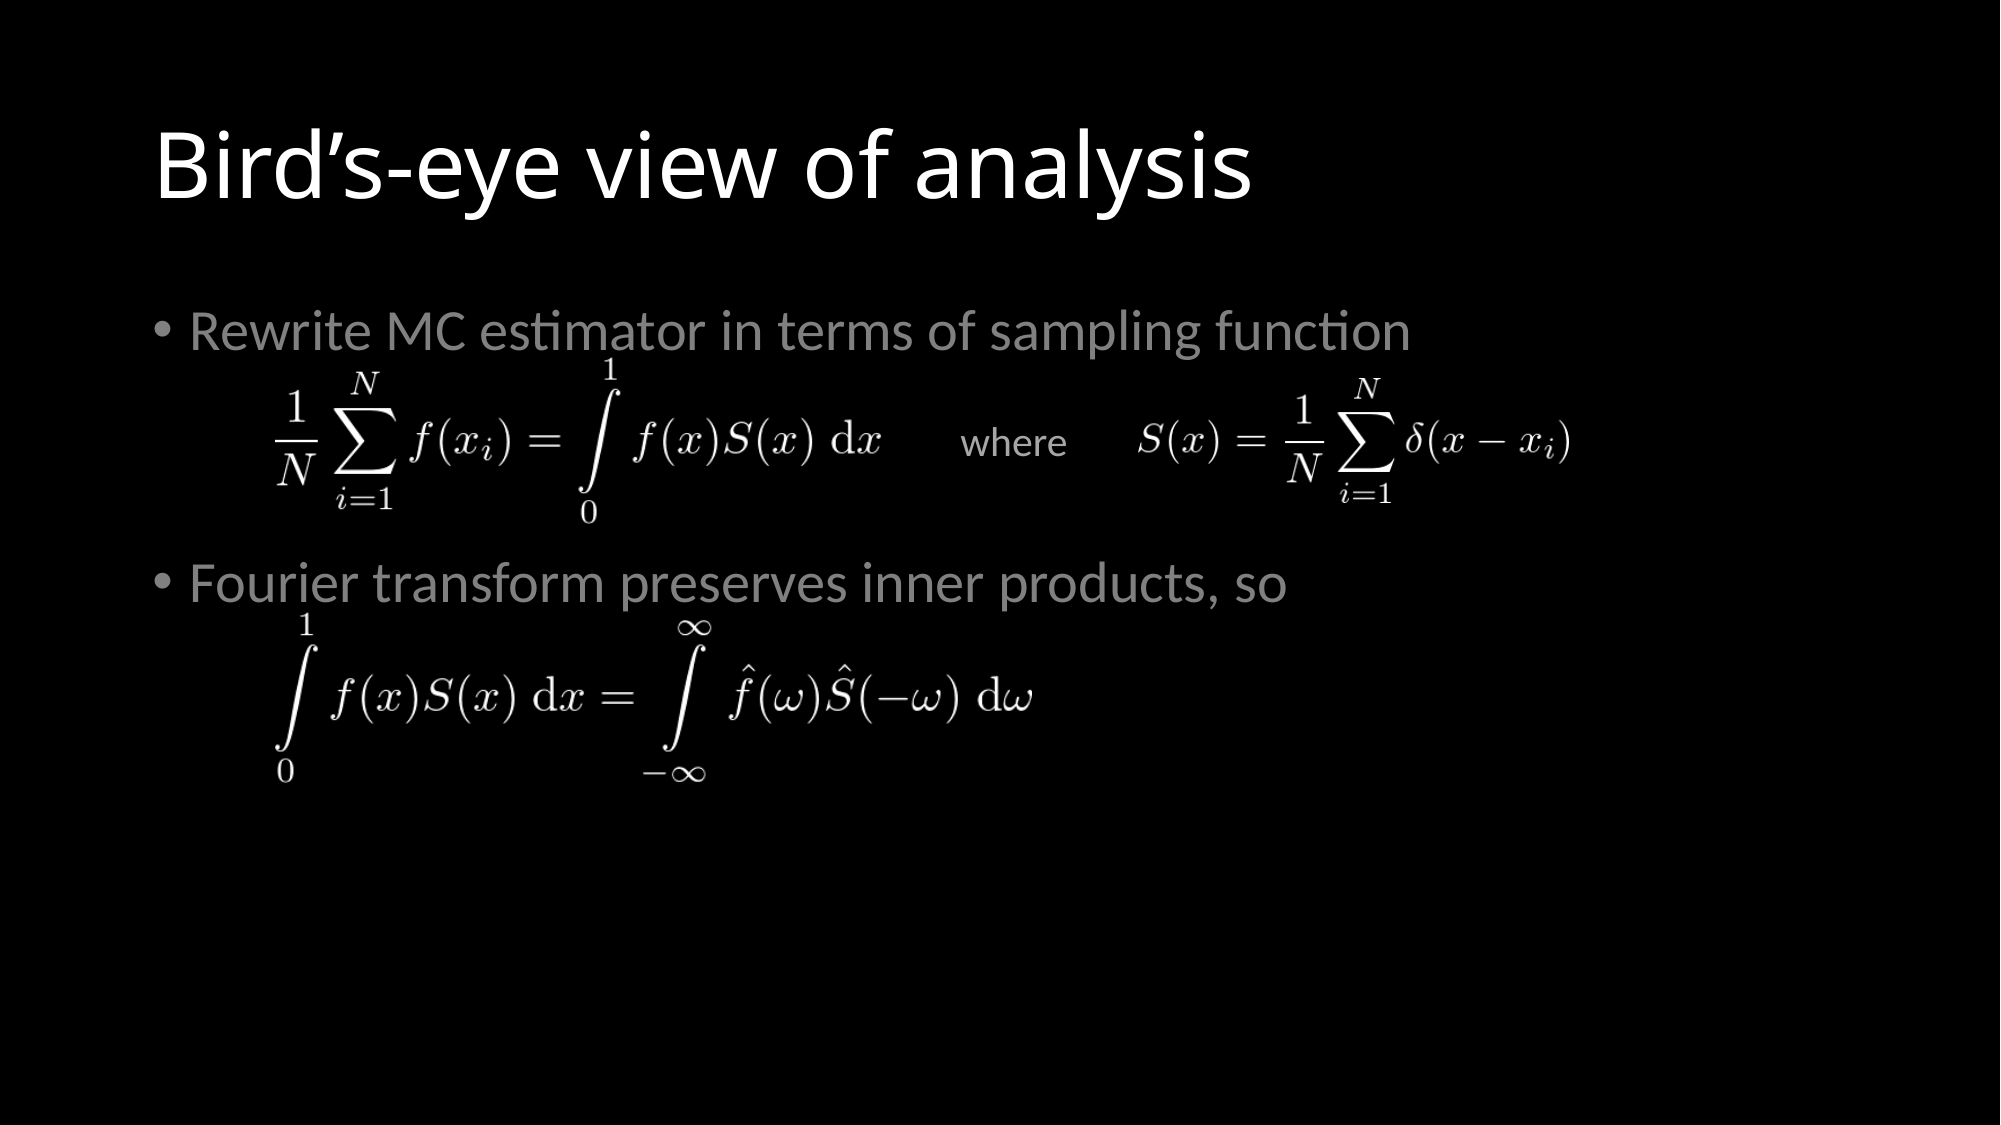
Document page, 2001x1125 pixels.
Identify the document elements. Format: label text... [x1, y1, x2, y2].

picture [275, 357, 881, 524]
list Rewrite MC estimator in terms of sampling function Fourier transform preserves inner products, so [137, 293, 1863, 1007]
title Bird’s-eye view of analysis [137, 59, 1863, 278]
picture [1138, 378, 1569, 503]
text_box where [945, 407, 1093, 473]
picture [275, 612, 1032, 783]
